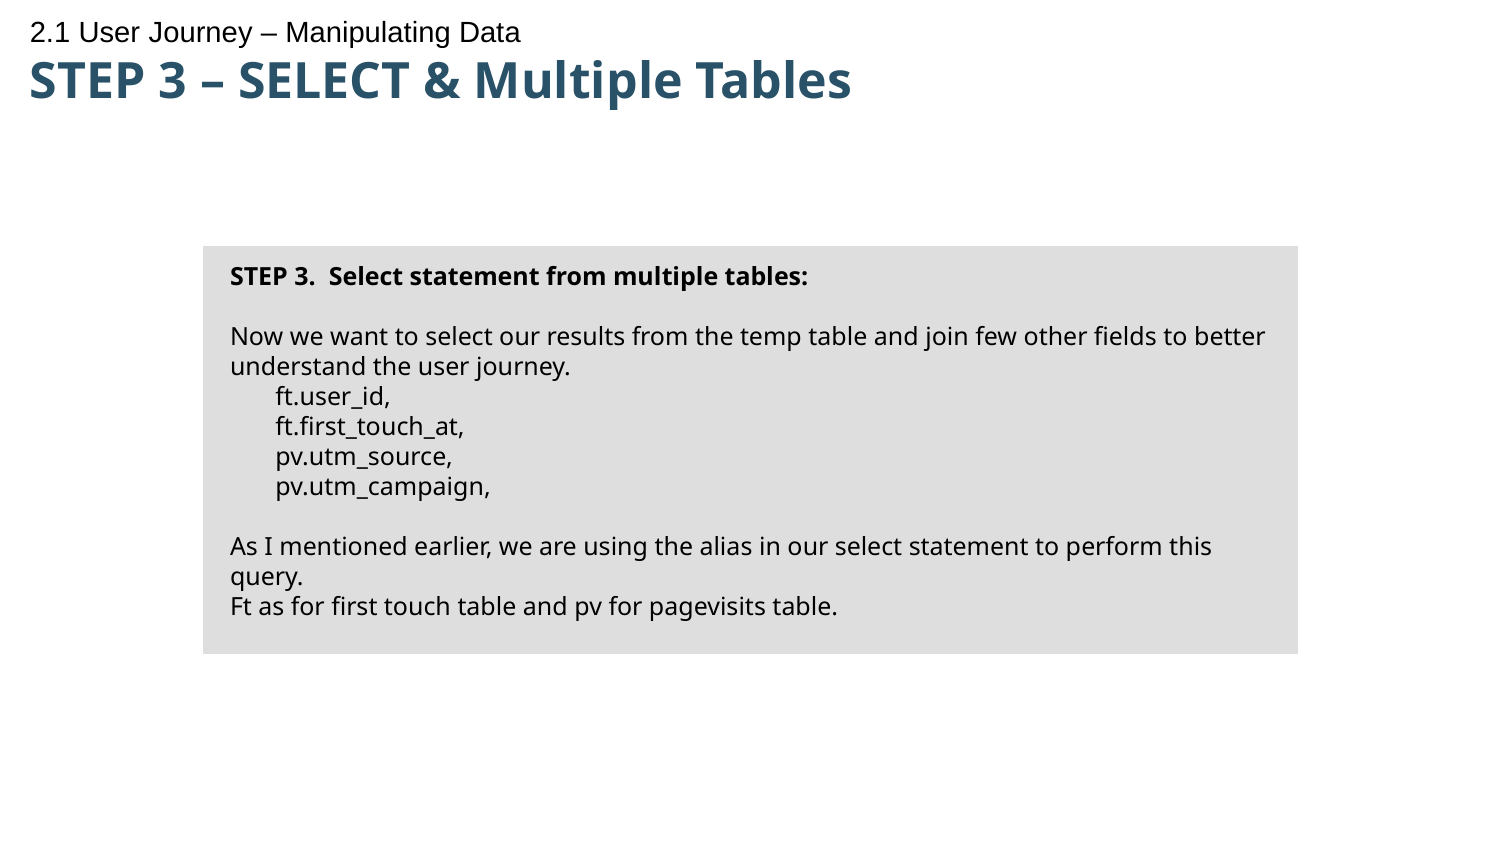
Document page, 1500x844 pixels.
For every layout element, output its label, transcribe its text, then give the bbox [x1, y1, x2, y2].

text_box 2.1 User Journey – Manipulating Data STEP 3 – SELECT & Multiple Tables [14, 68, 1413, 124]
text_box STEP 3. Select statement from multiple tables: Now we want to select our results from the temp table and join few other fields to better understand the user journey. ft.user_id, ft.first_touch_at, pv.utm_source, pv.utm_campaign, As I mentioned earlier, we are using the alias in our select statement to perform this query. Ft as for first touch table and pv for pagevisits table. [201, 245, 1299, 655]
